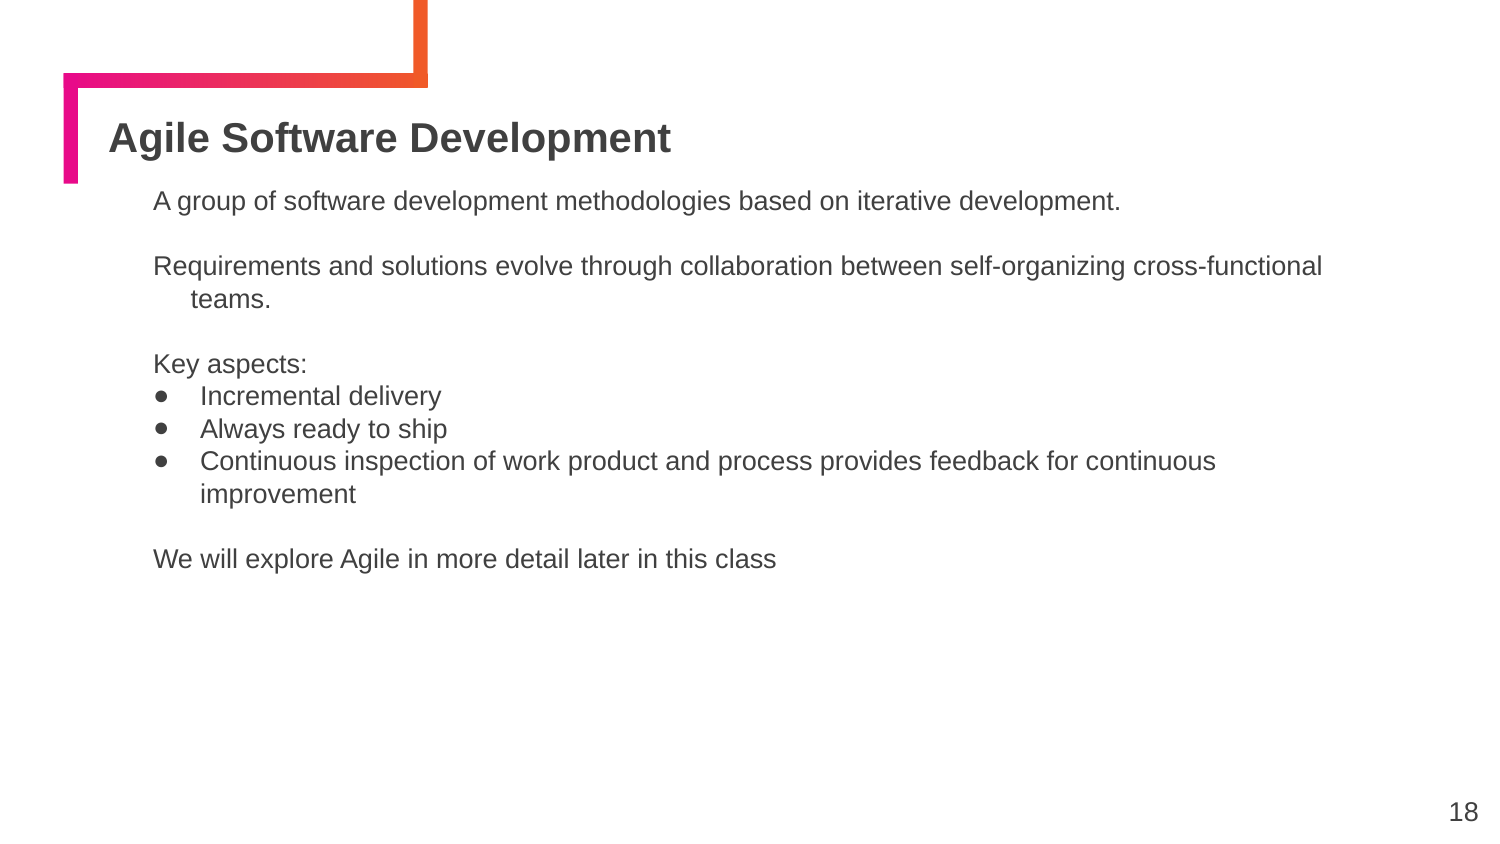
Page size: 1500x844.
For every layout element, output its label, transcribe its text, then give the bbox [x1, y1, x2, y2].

subtitle A group of software development methodologies based on iterative development. Requirements and solutions evolve through collaboration between self-organizing cross-functional teams. Key aspects: Incremental delivery Always ready to ship Continuous inspection of work product and process provides feedback for continuous improvement We will explore Agile in more detail later in this class [100, 168, 1352, 690]
title Agile Software Development [100, 117, 1455, 169]
slide_number 18 [1403, 779, 1494, 844]
